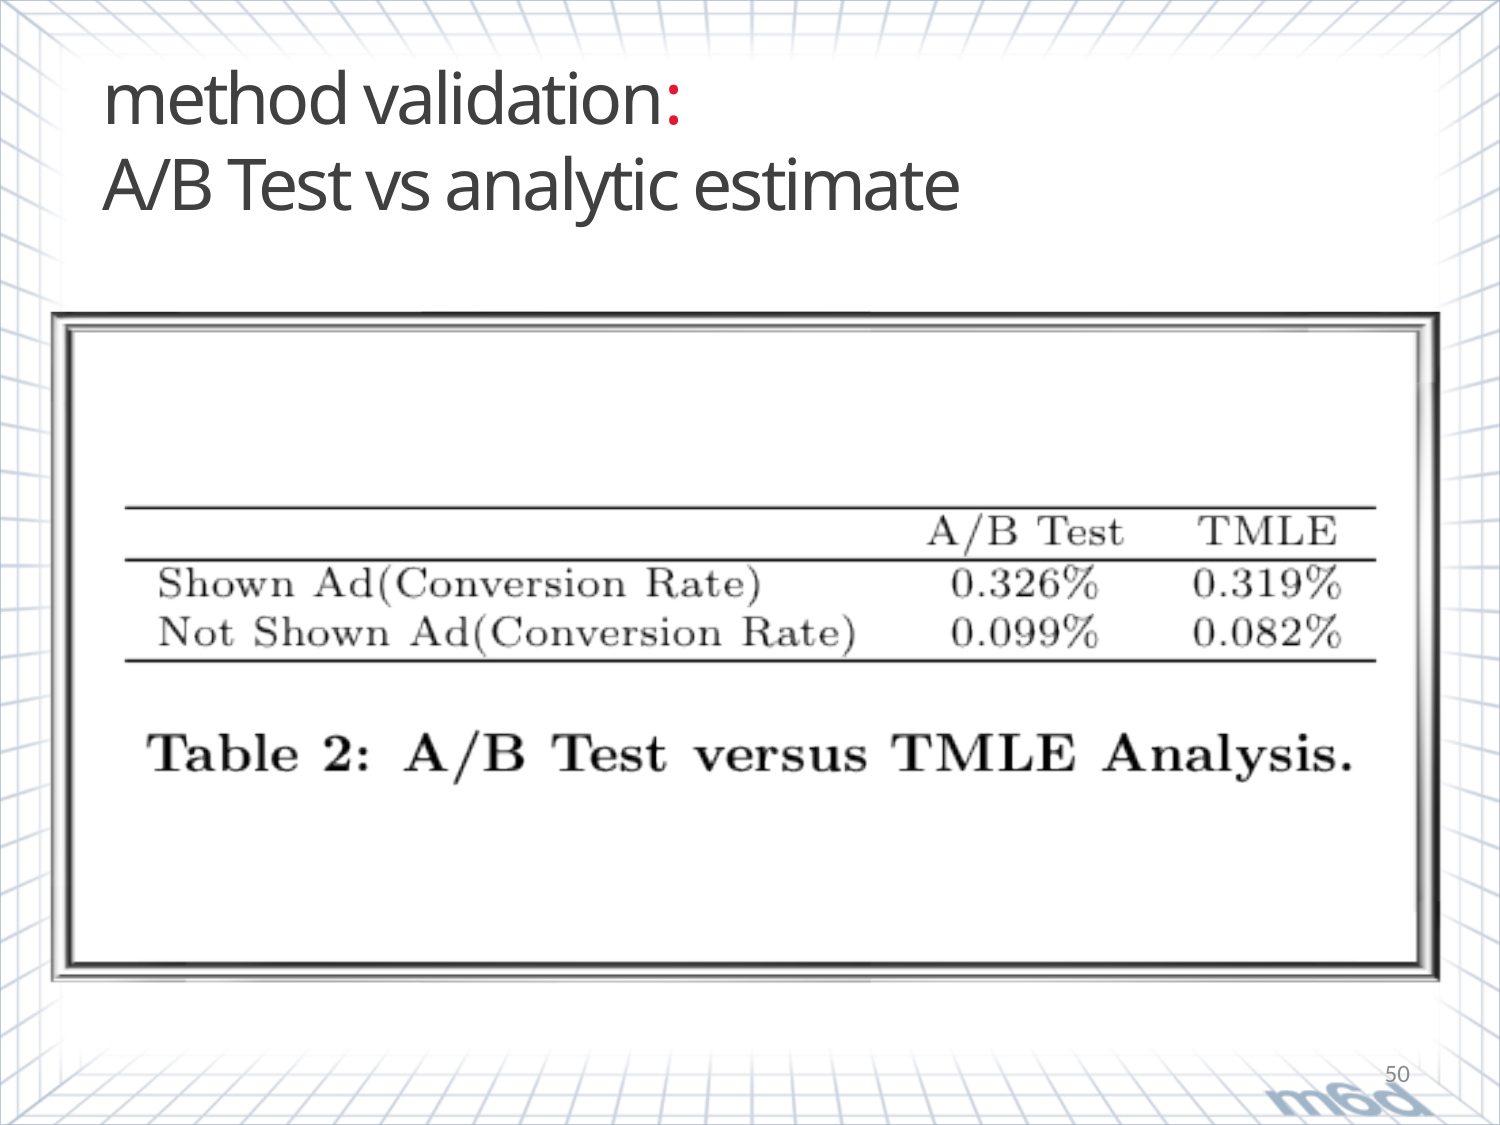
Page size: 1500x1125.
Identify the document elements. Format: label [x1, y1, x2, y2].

picture [0, 0, 1500, 262]
picture [87, 467, 1413, 813]
text_box [0, 262, 1500, 1026]
picture [0, 1026, 1500, 1125]
